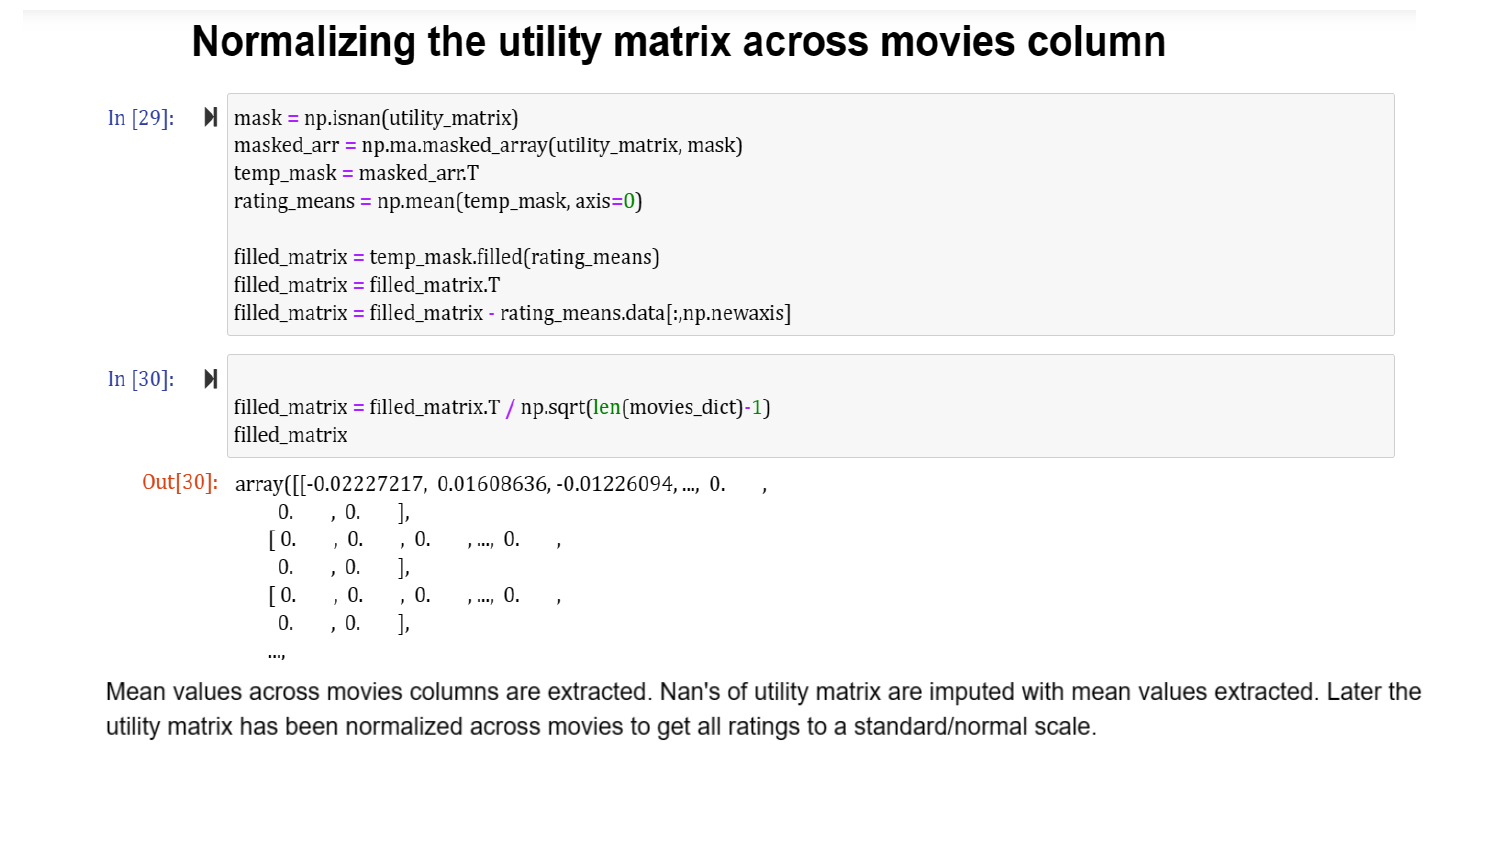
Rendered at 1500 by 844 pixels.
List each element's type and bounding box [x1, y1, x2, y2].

picture [23, 9, 1441, 760]
